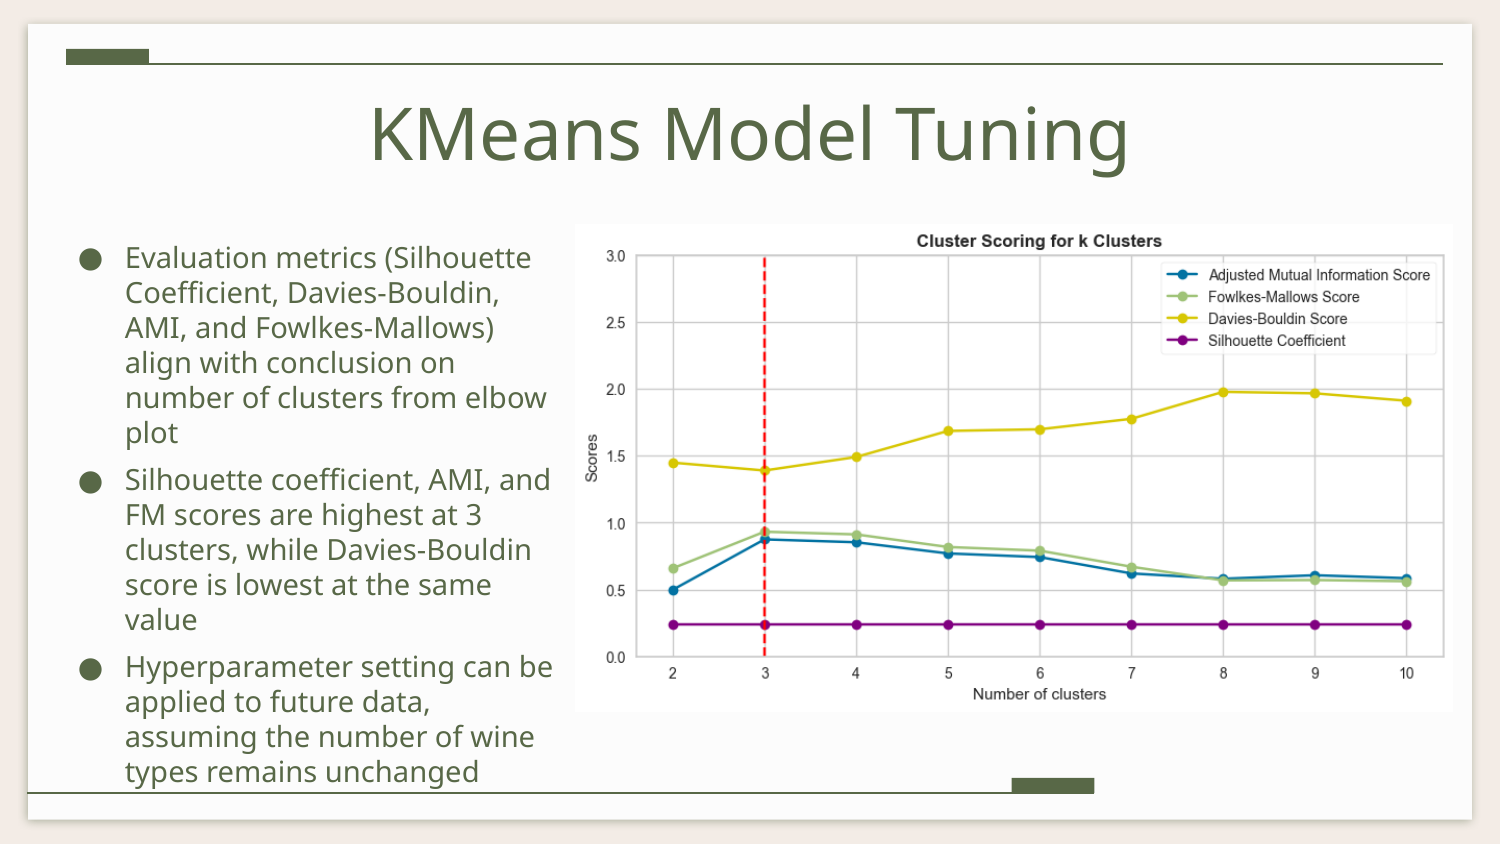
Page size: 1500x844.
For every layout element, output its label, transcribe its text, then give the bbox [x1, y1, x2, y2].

picture [575, 223, 1453, 712]
title KMeans Model Tuning [118, 72, 1382, 167]
subtitle Evaluation metrics (Silhouette Coefficient, Davies-Bouldin, AMI, and Fowlkes-Mallows) align with conclusion on number of clusters from elbow plot Silhouette coefficient, AMI, and FM scores are highest at 3 clusters, while Davies-Bouldin score is lowest at the same value Hyperparameter setting can be applied to future data, assuming the number of wine types remains unchanged [62, 224, 576, 771]
